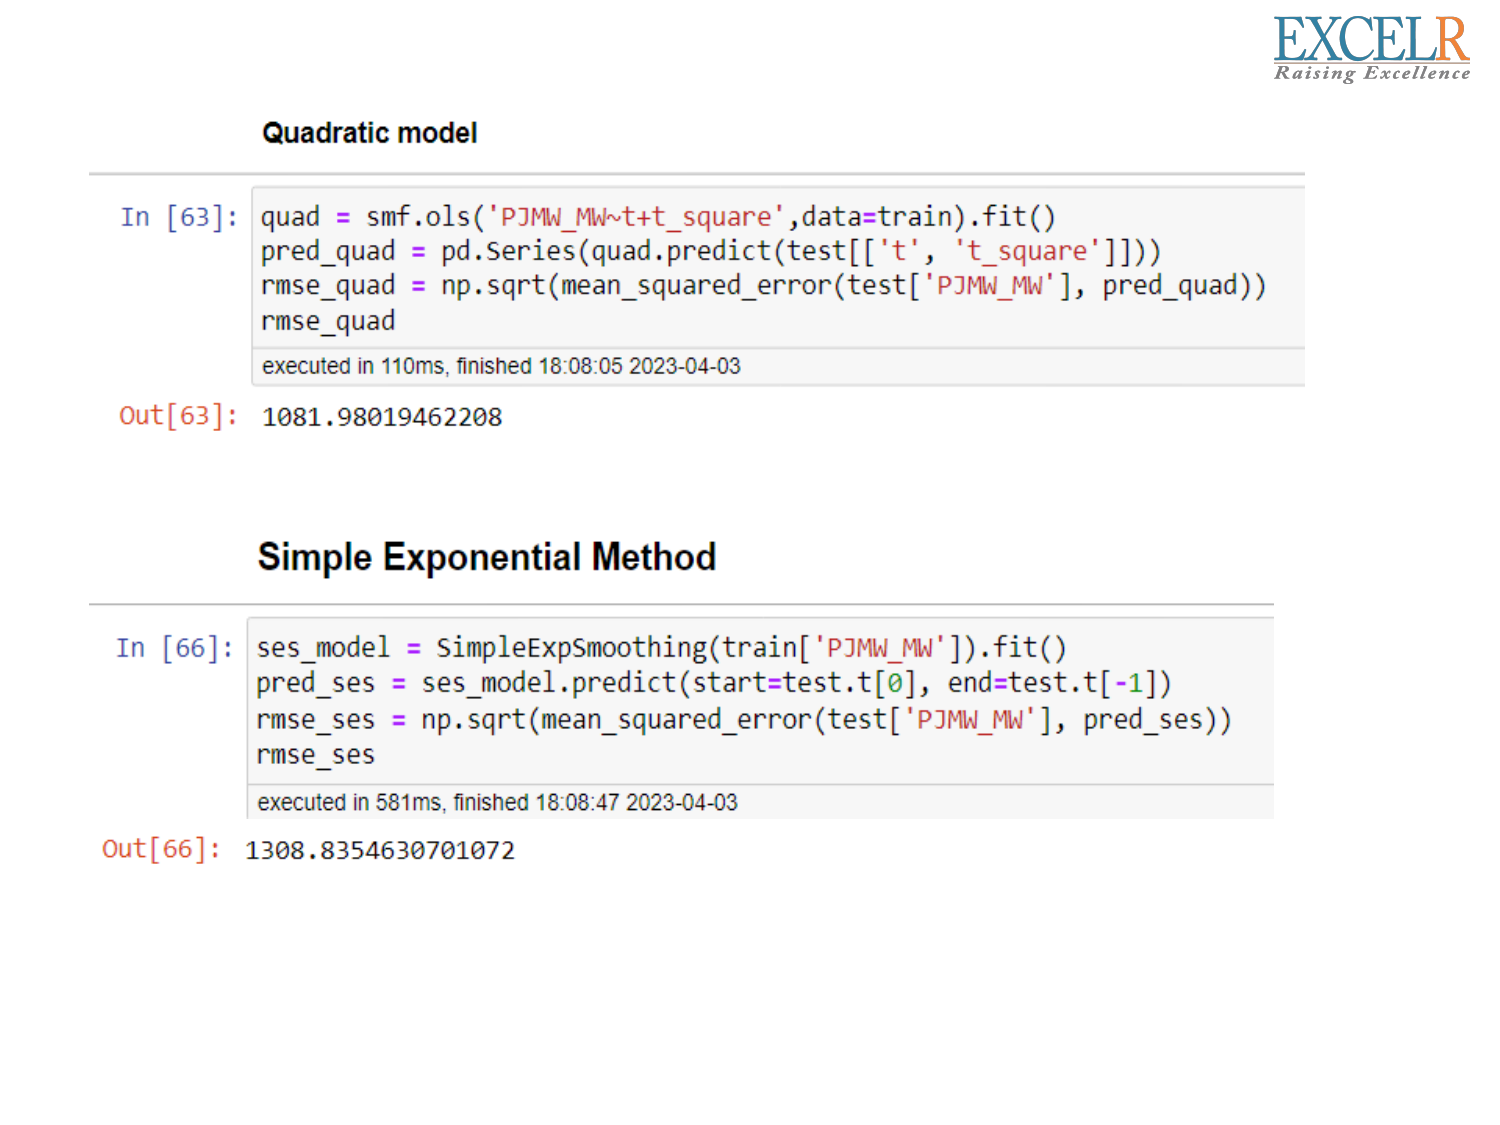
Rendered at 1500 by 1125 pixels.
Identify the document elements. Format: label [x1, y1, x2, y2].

picture [88, 16, 1470, 458]
picture [88, 829, 1105, 899]
picture [88, 516, 1274, 820]
